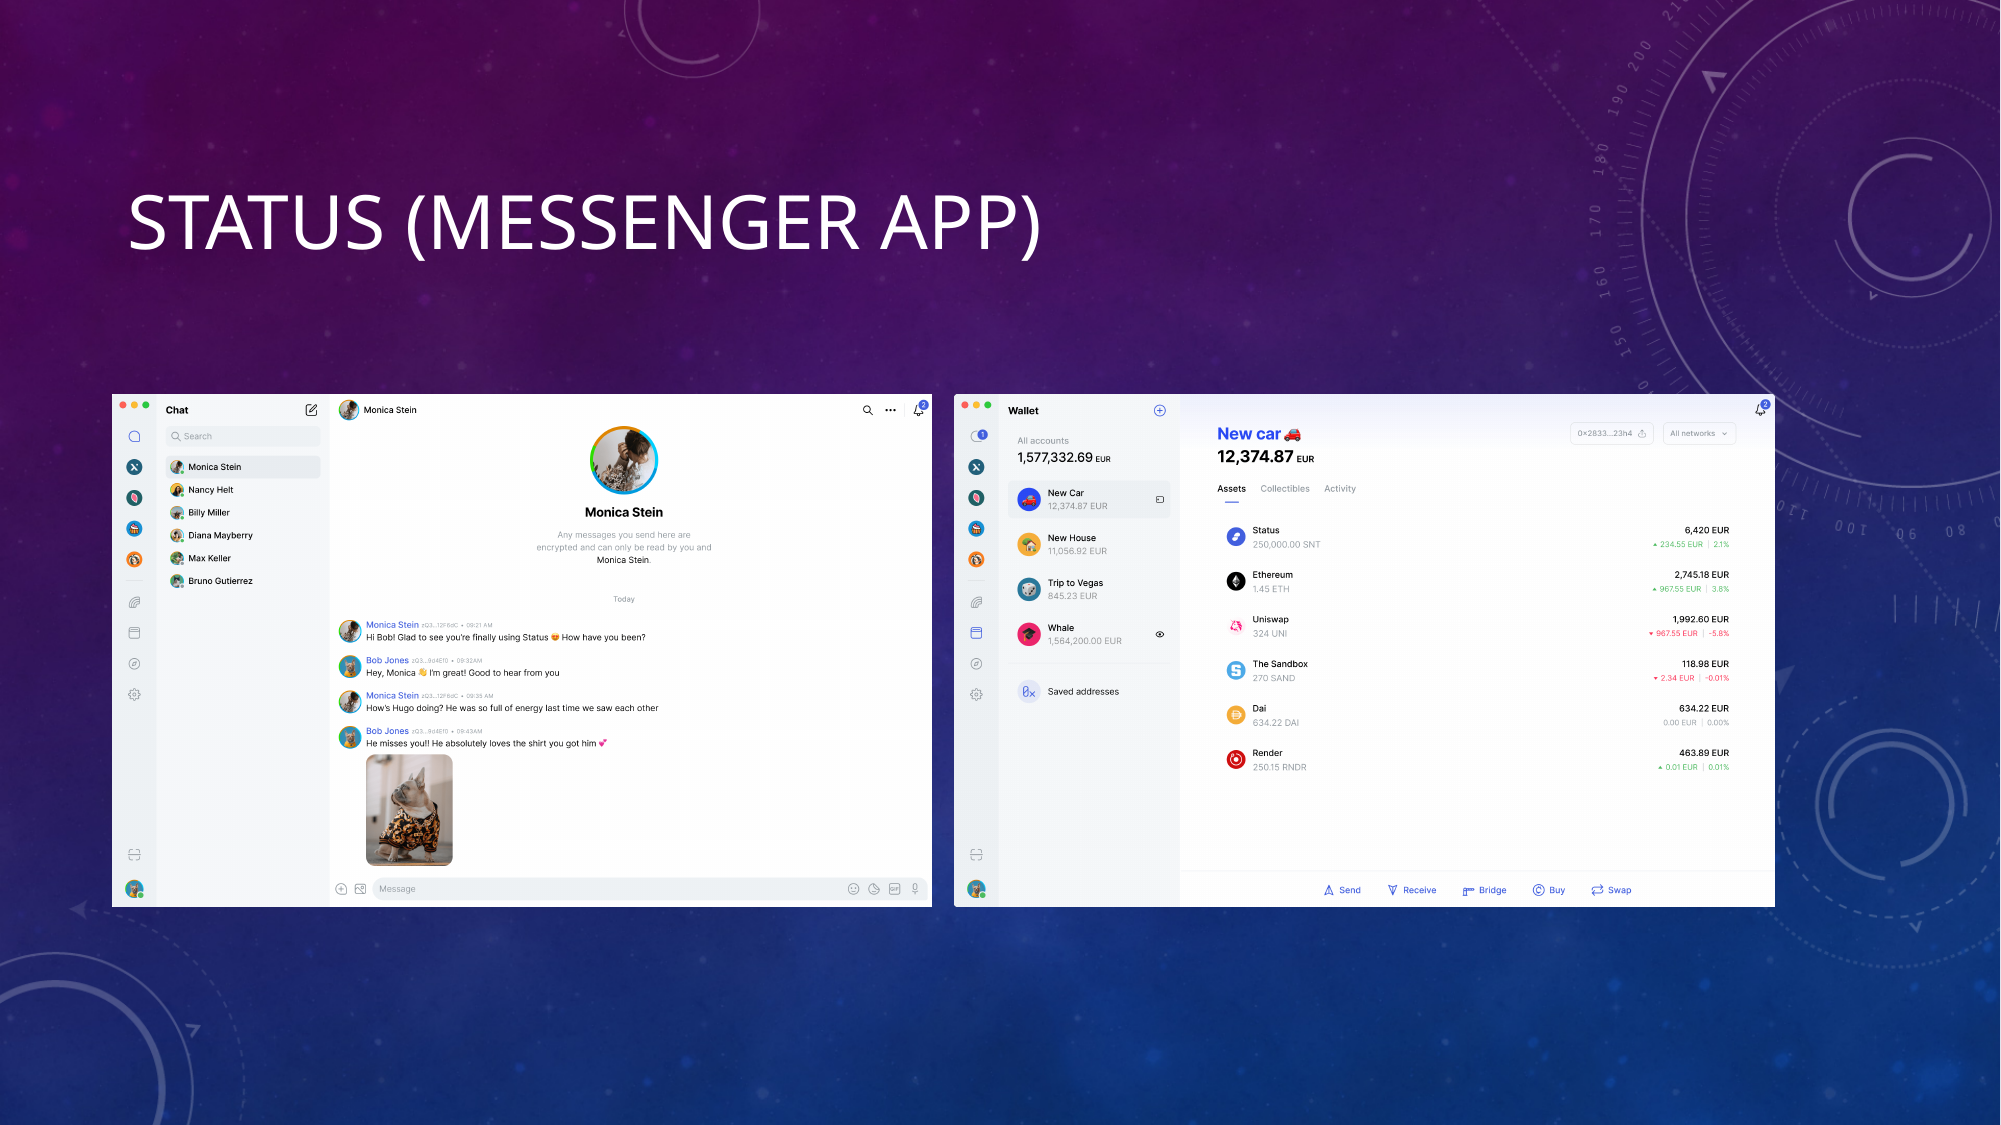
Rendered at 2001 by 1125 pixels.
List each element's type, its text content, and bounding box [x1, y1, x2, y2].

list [112, 394, 933, 907]
title Status (Messenger app) [112, 99, 1775, 339]
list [954, 394, 1775, 907]
picture [0, 0, 2001, 1125]
